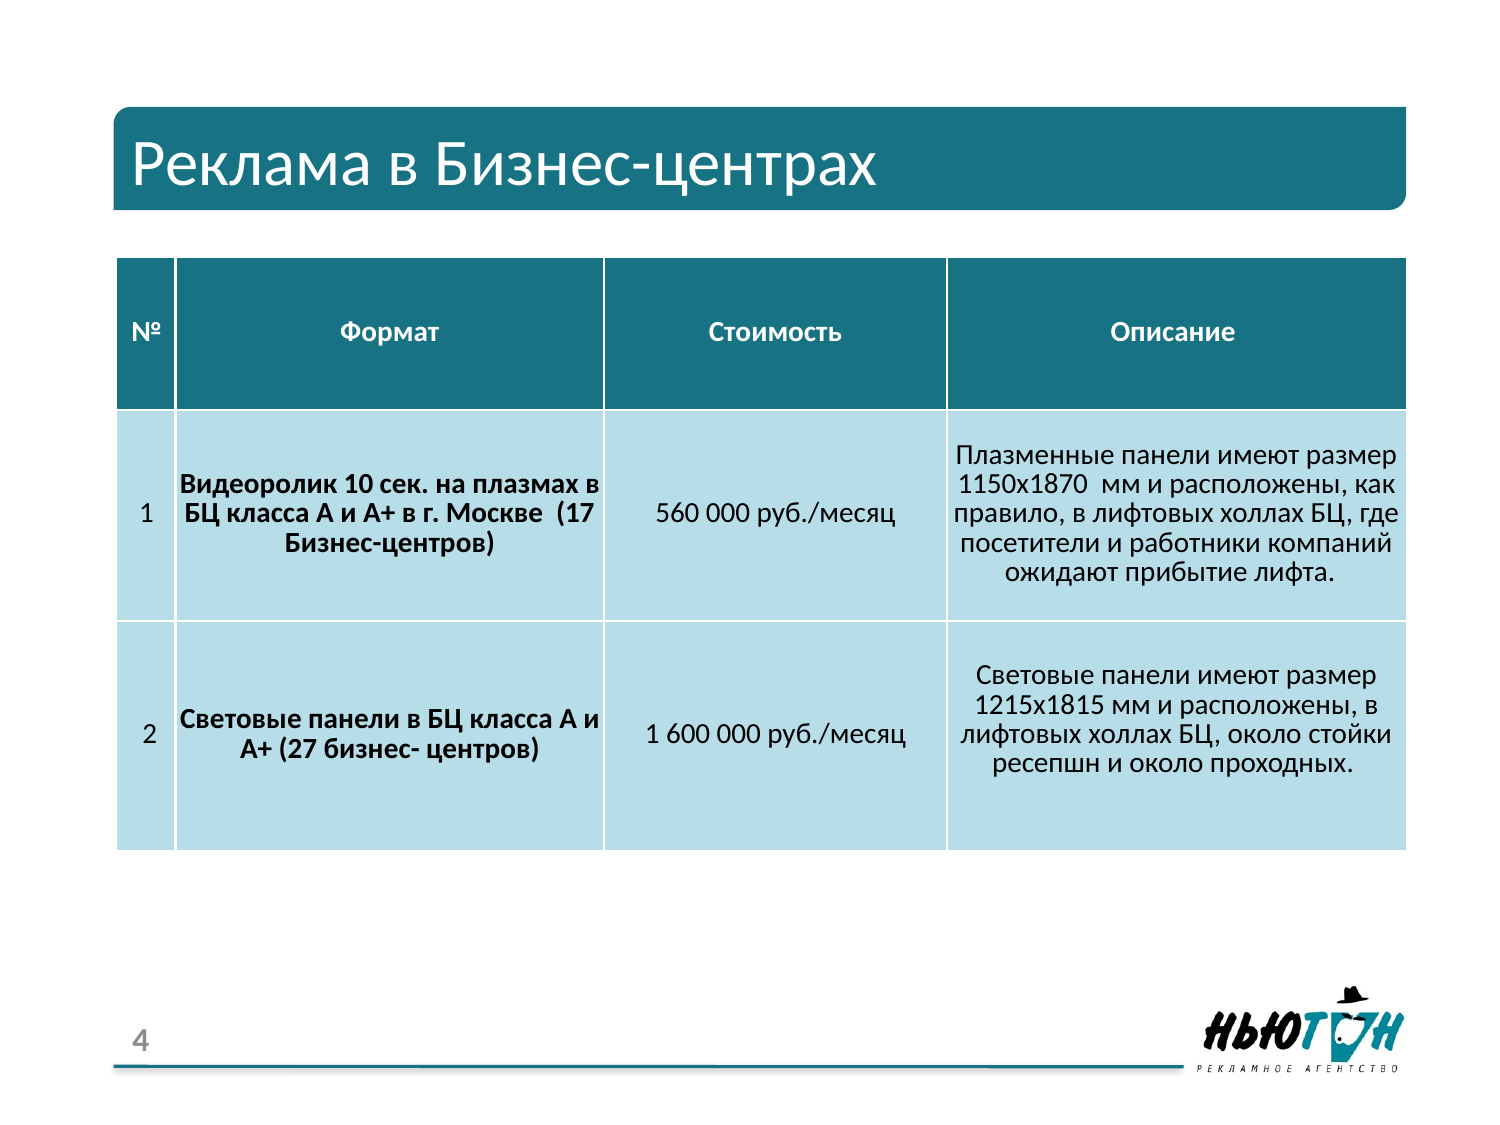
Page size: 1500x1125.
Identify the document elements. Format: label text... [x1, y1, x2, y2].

table_cell Световые панели имеют размер 1215х1815 мм и расположены, в лифтовых холлах БЦ, около стойки ресепшн и около проходных. [948, 622, 1406, 850]
table_cell Световые панели в БЦ класса А и А+ (27 бизнес- центров) [177, 622, 603, 850]
table_header Стоимость [605, 258, 946, 409]
table_cell 2 [117, 622, 174, 850]
table_cell 1 600 000 руб./месяц [605, 622, 946, 850]
text_box Реклама в Бизнес-центрах [113, 106, 1407, 211]
table_cell Видеоролик 10 сек. на плазмах в БЦ класса А и А+ в г. Москве (17 Бизнес-центров) [177, 411, 603, 620]
table_header № [117, 258, 174, 409]
table_cell 1 [117, 411, 174, 620]
table_header Формат [177, 258, 603, 409]
picture [1195, 984, 1407, 1078]
table_cell Плазменные панели имеют размер 1150x1870 мм и расположены, как правило, в лифтовых холлах БЦ, где посетители и работники компаний ожидают прибытие лифта. [948, 411, 1406, 620]
table_cell 560 000 руб./месяц [605, 411, 946, 620]
slide_number 4 [78, 1007, 164, 1068]
table_header Описание [948, 258, 1406, 409]
